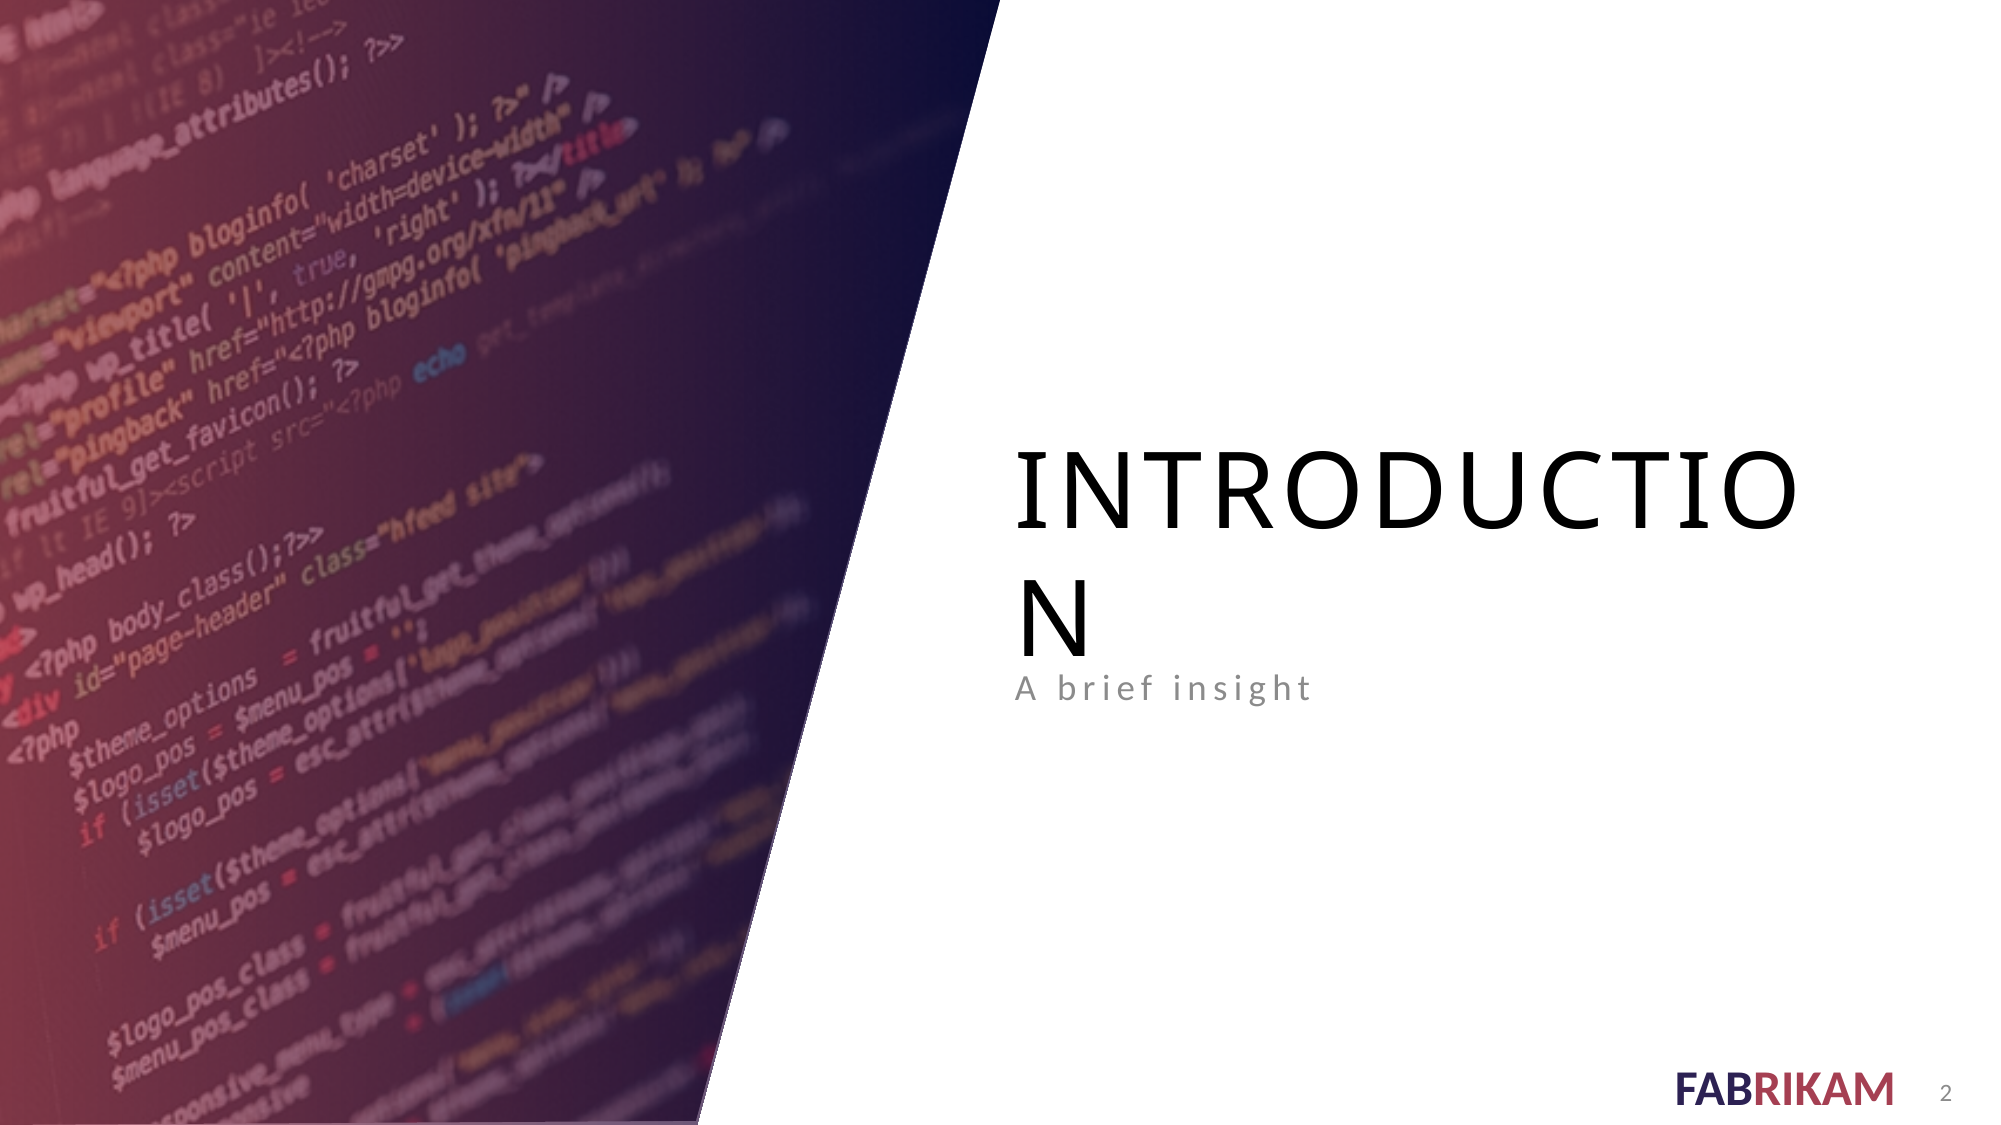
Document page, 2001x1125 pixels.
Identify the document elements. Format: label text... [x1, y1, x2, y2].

list A brief insight [1000, 656, 1862, 716]
picture [0, 0, 1000, 1125]
slide_number 2 [1894, 1061, 1968, 1121]
title INTRODUCTION [1000, 413, 1862, 656]
